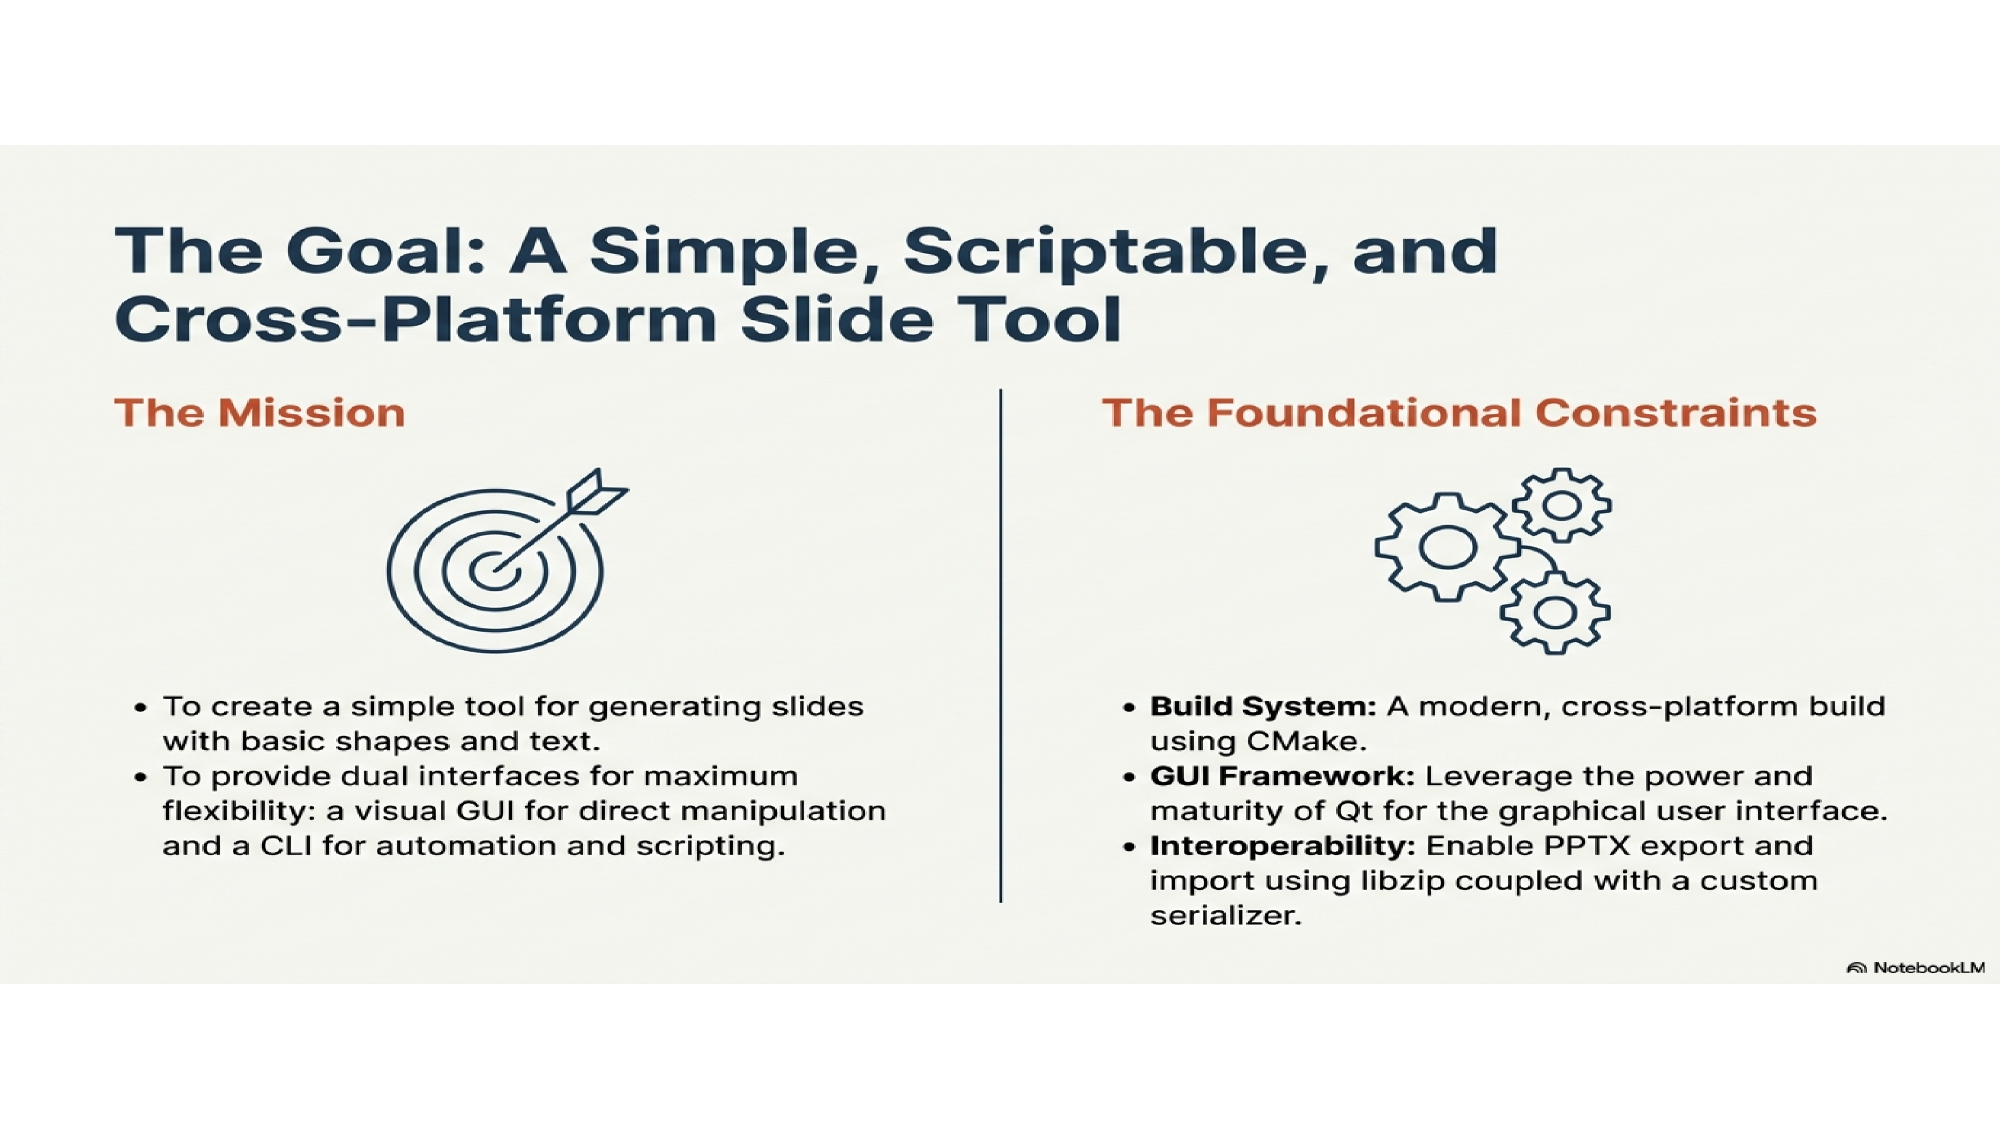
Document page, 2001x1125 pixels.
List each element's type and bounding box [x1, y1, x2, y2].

picture [0, 145, 2000, 984]
